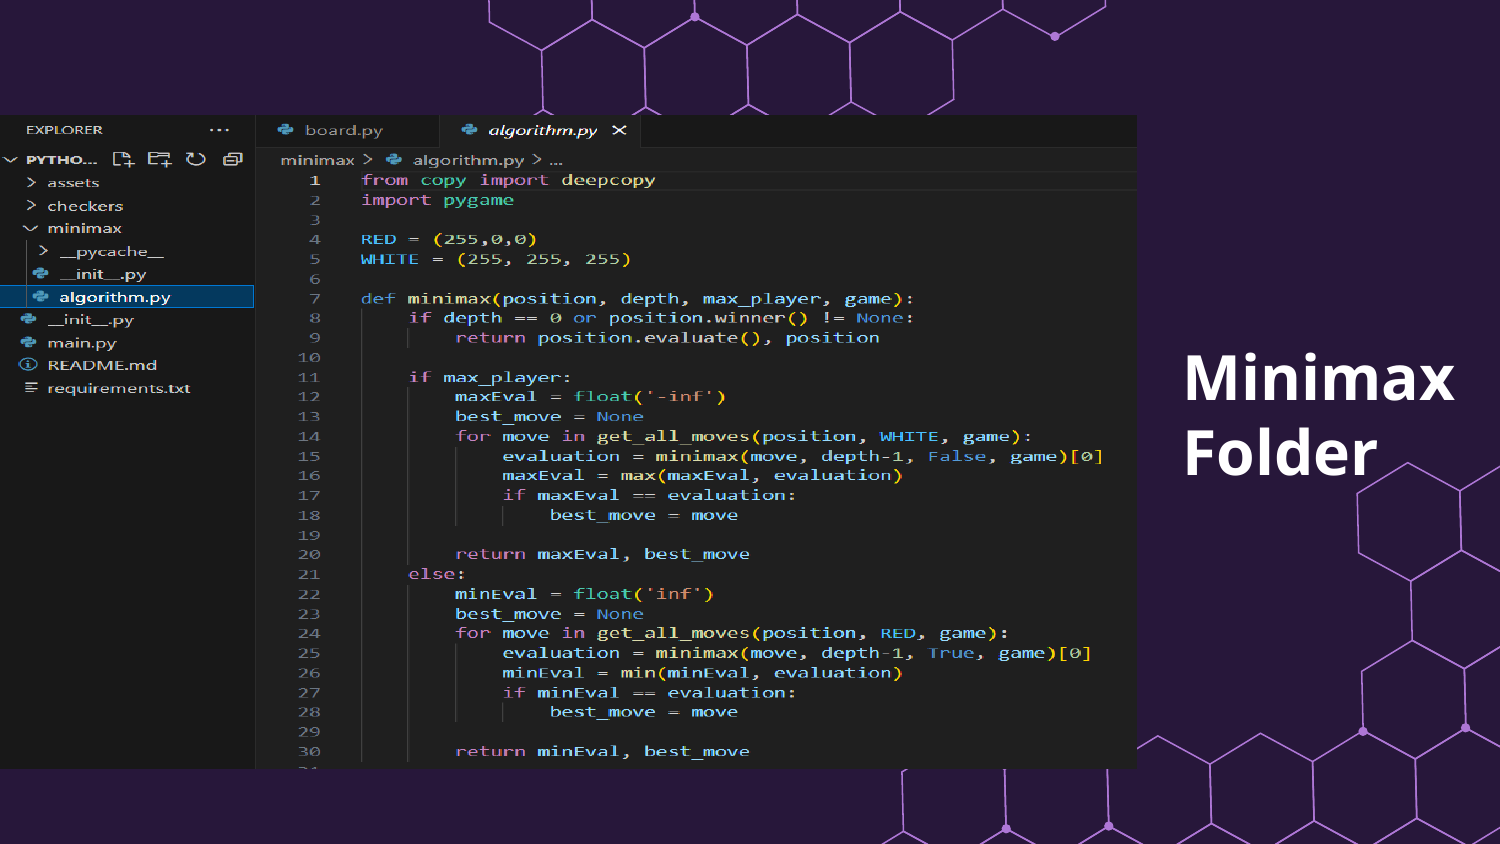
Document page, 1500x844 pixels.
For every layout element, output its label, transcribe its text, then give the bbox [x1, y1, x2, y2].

title Minimax Folder [1167, 265, 1500, 503]
picture [0, 115, 1138, 769]
